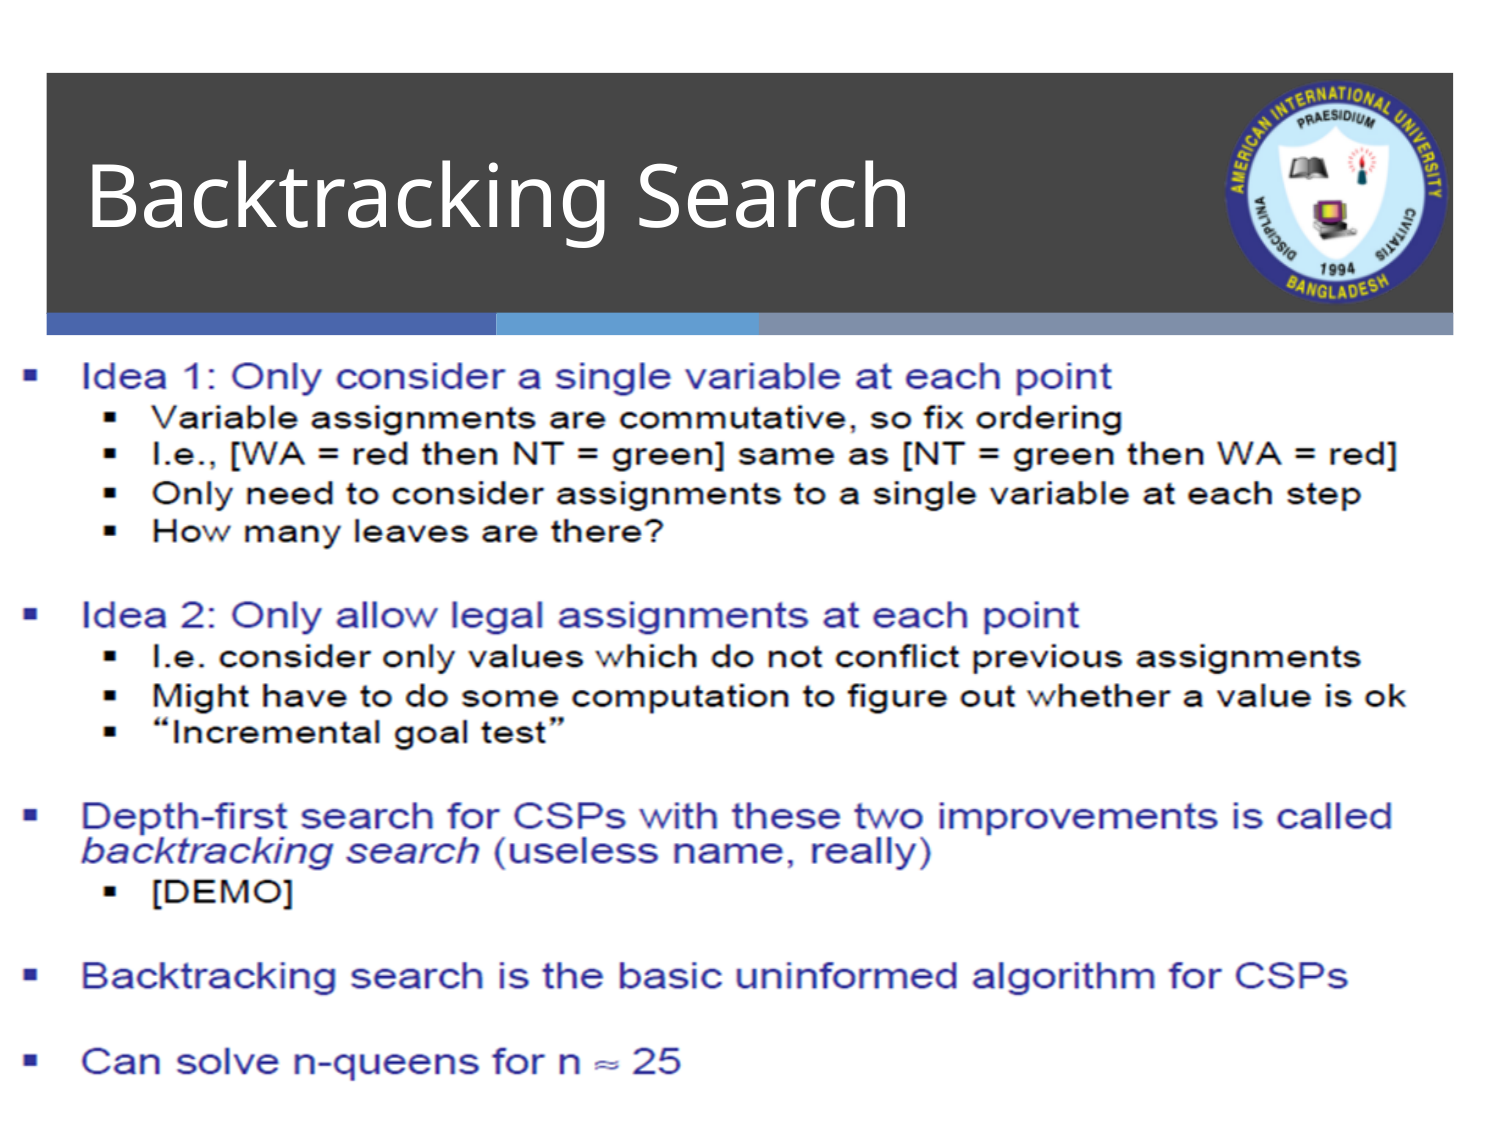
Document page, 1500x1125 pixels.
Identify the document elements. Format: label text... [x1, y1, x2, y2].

picture [1220, 75, 1454, 310]
title Backtracking Search [69, 73, 1351, 253]
picture [0, 345, 1500, 1099]
